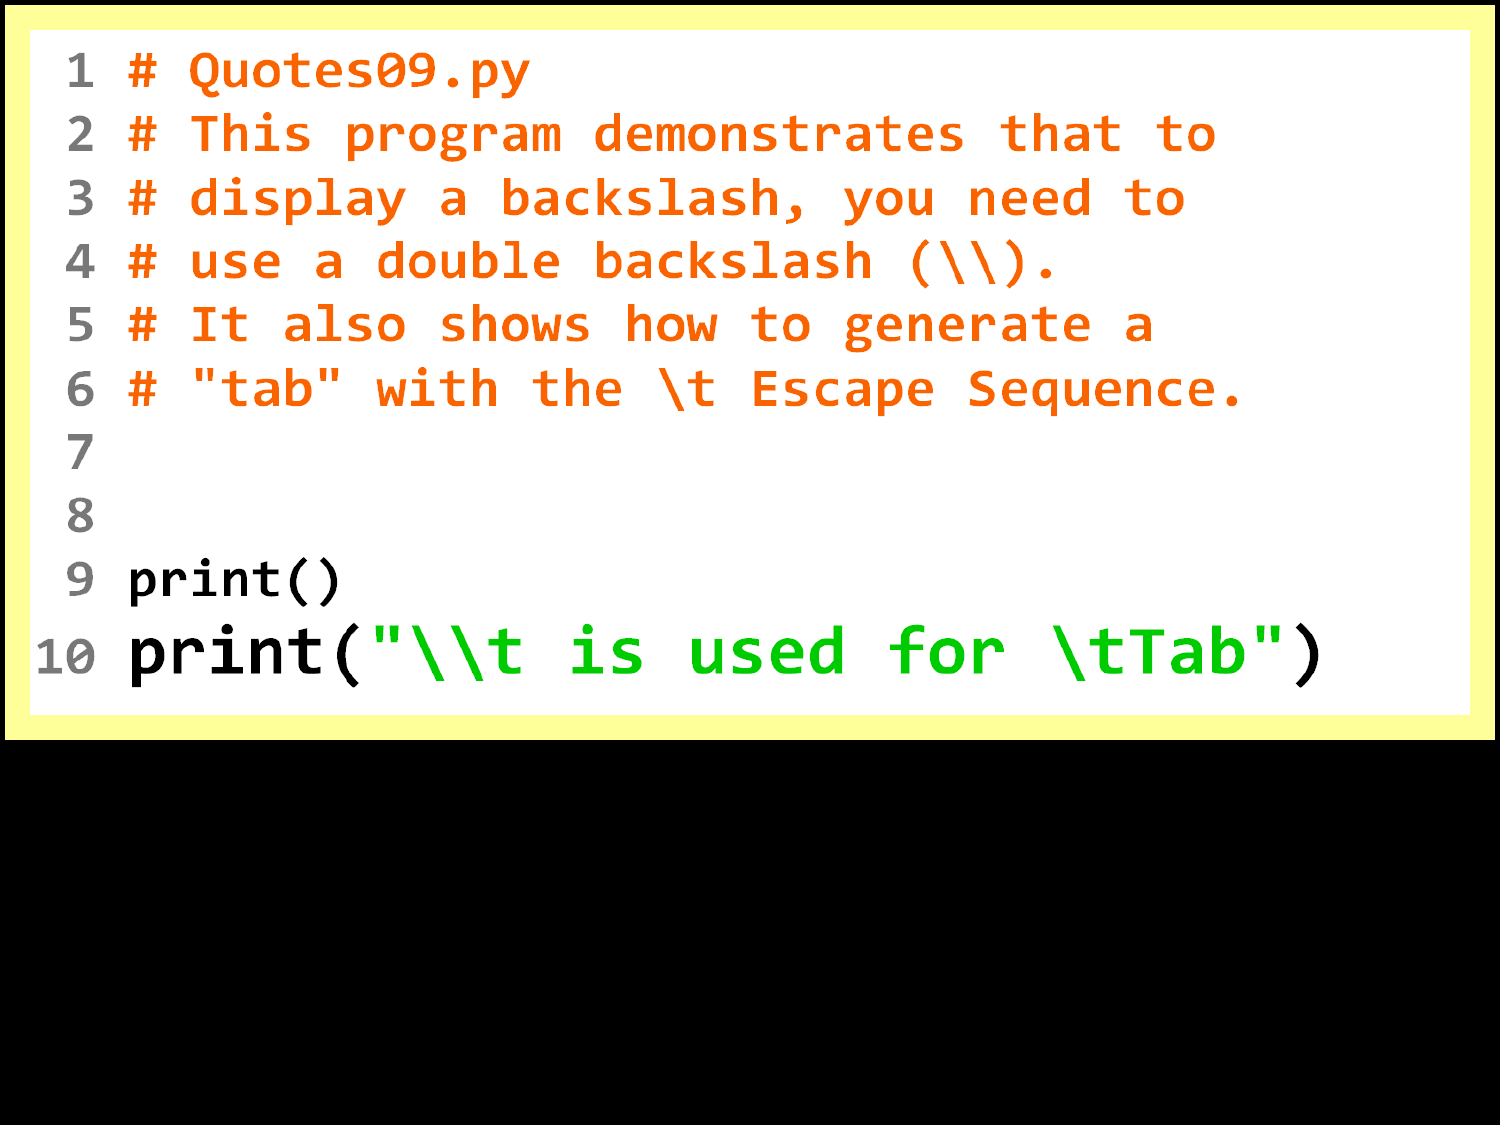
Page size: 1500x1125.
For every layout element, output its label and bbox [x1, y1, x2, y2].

picture [29, 29, 1471, 715]
